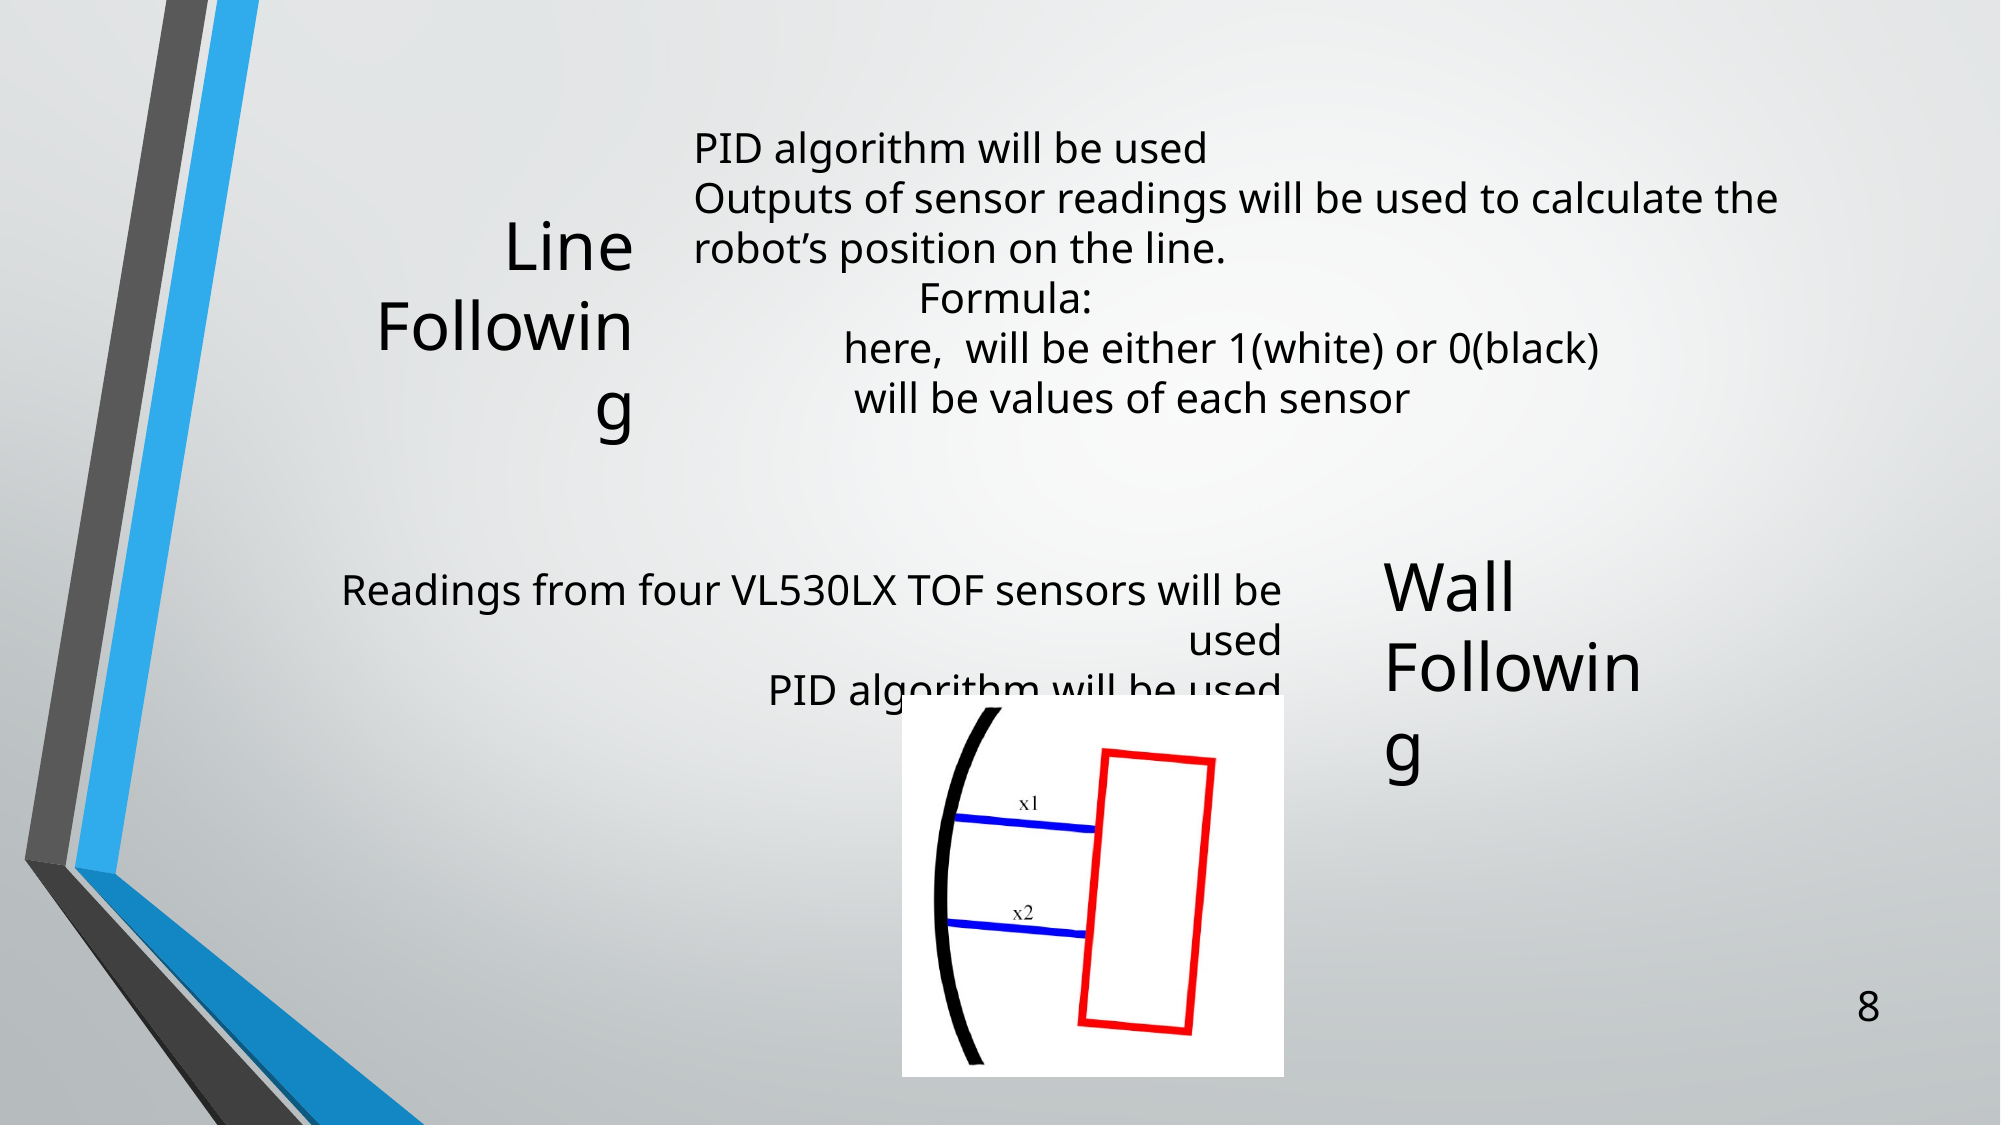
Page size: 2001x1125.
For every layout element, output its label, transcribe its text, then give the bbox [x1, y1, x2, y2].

picture [902, 695, 1284, 1078]
slide_number 8 [1805, 978, 1896, 1039]
text_box Line Following [321, 195, 650, 451]
text_box Readings from four VL530LX TOF sensors will be used PID algorithm will be used [259, 556, 1298, 722]
text_box Wall Following [1368, 536, 1694, 792]
